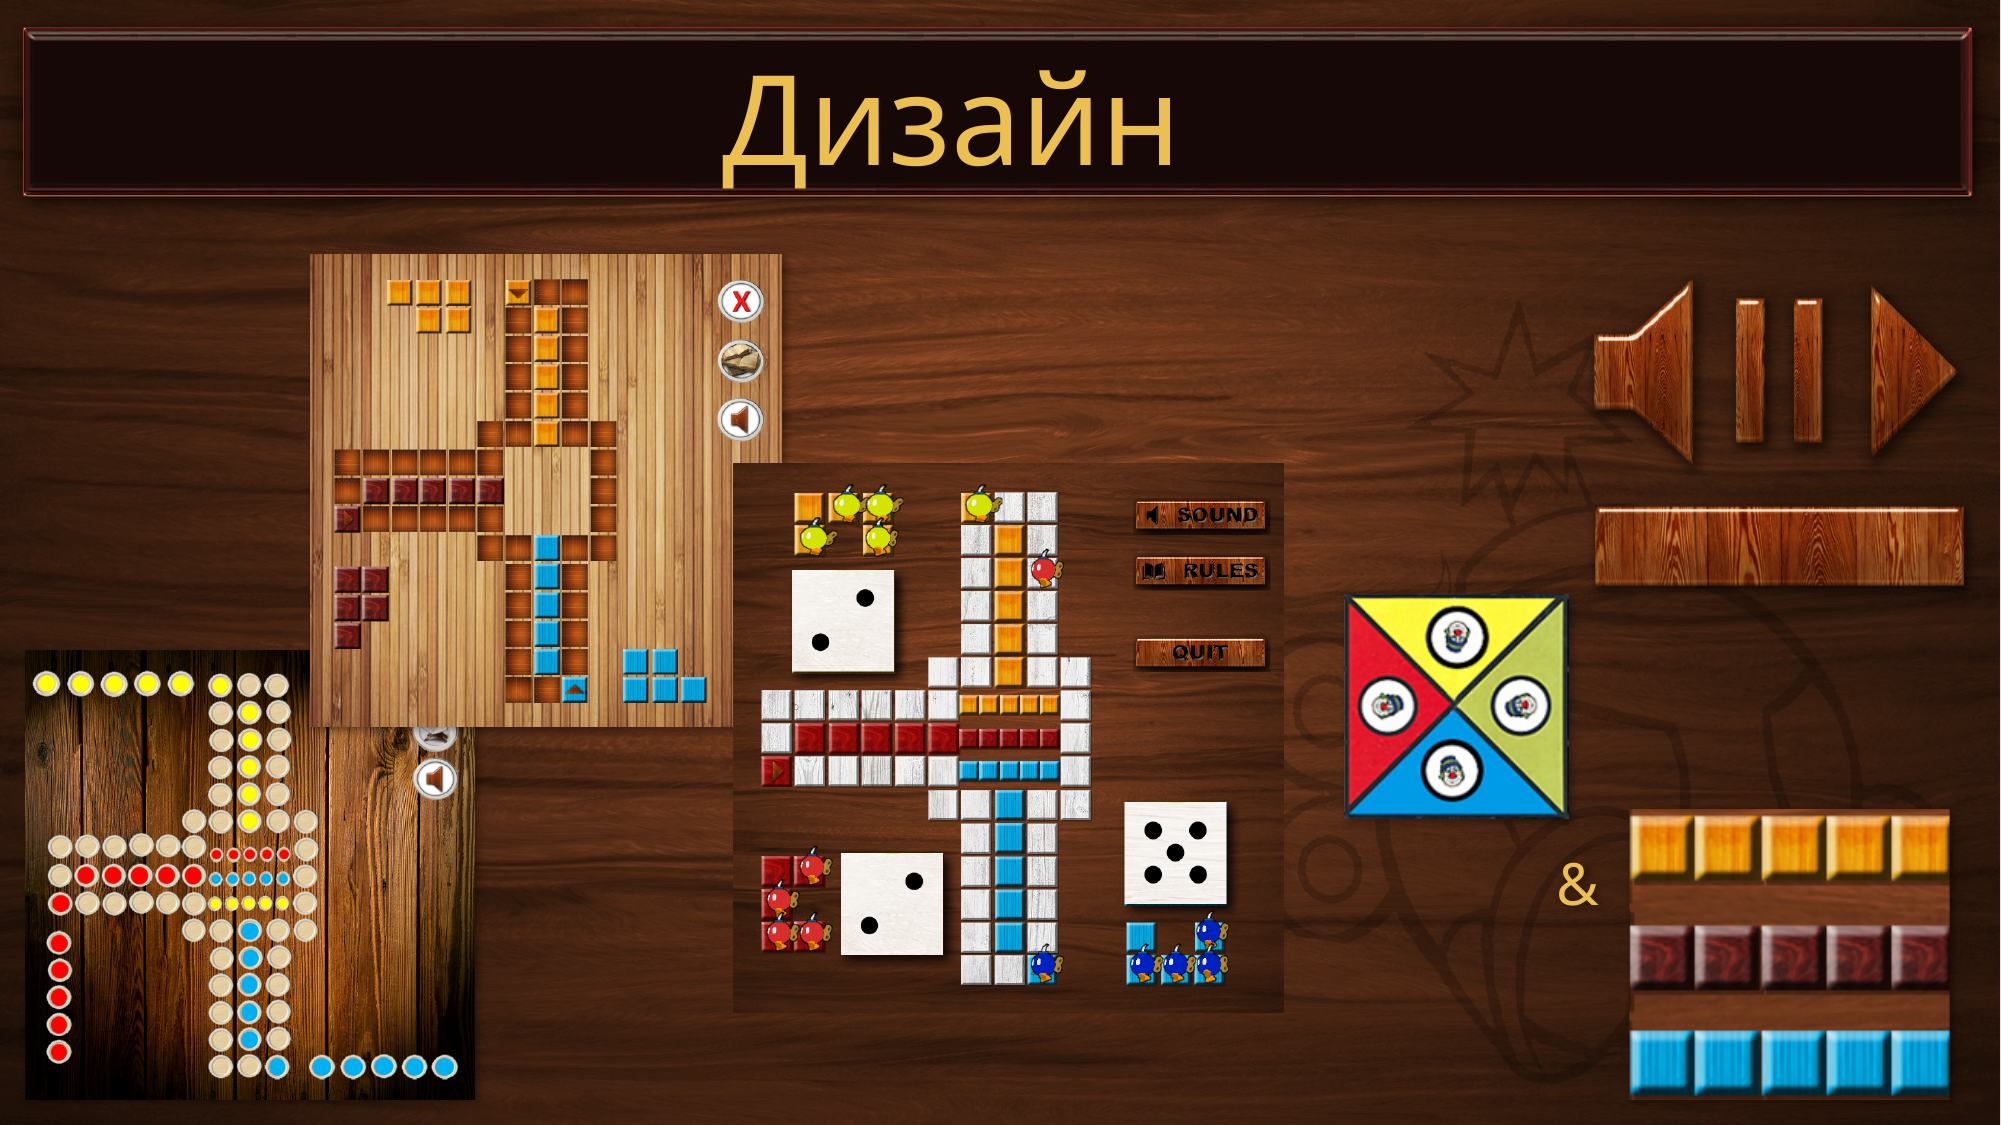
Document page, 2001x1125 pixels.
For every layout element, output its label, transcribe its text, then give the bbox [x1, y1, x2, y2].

text_box & [1541, 839, 1624, 925]
picture [0, 0, 2001, 1125]
